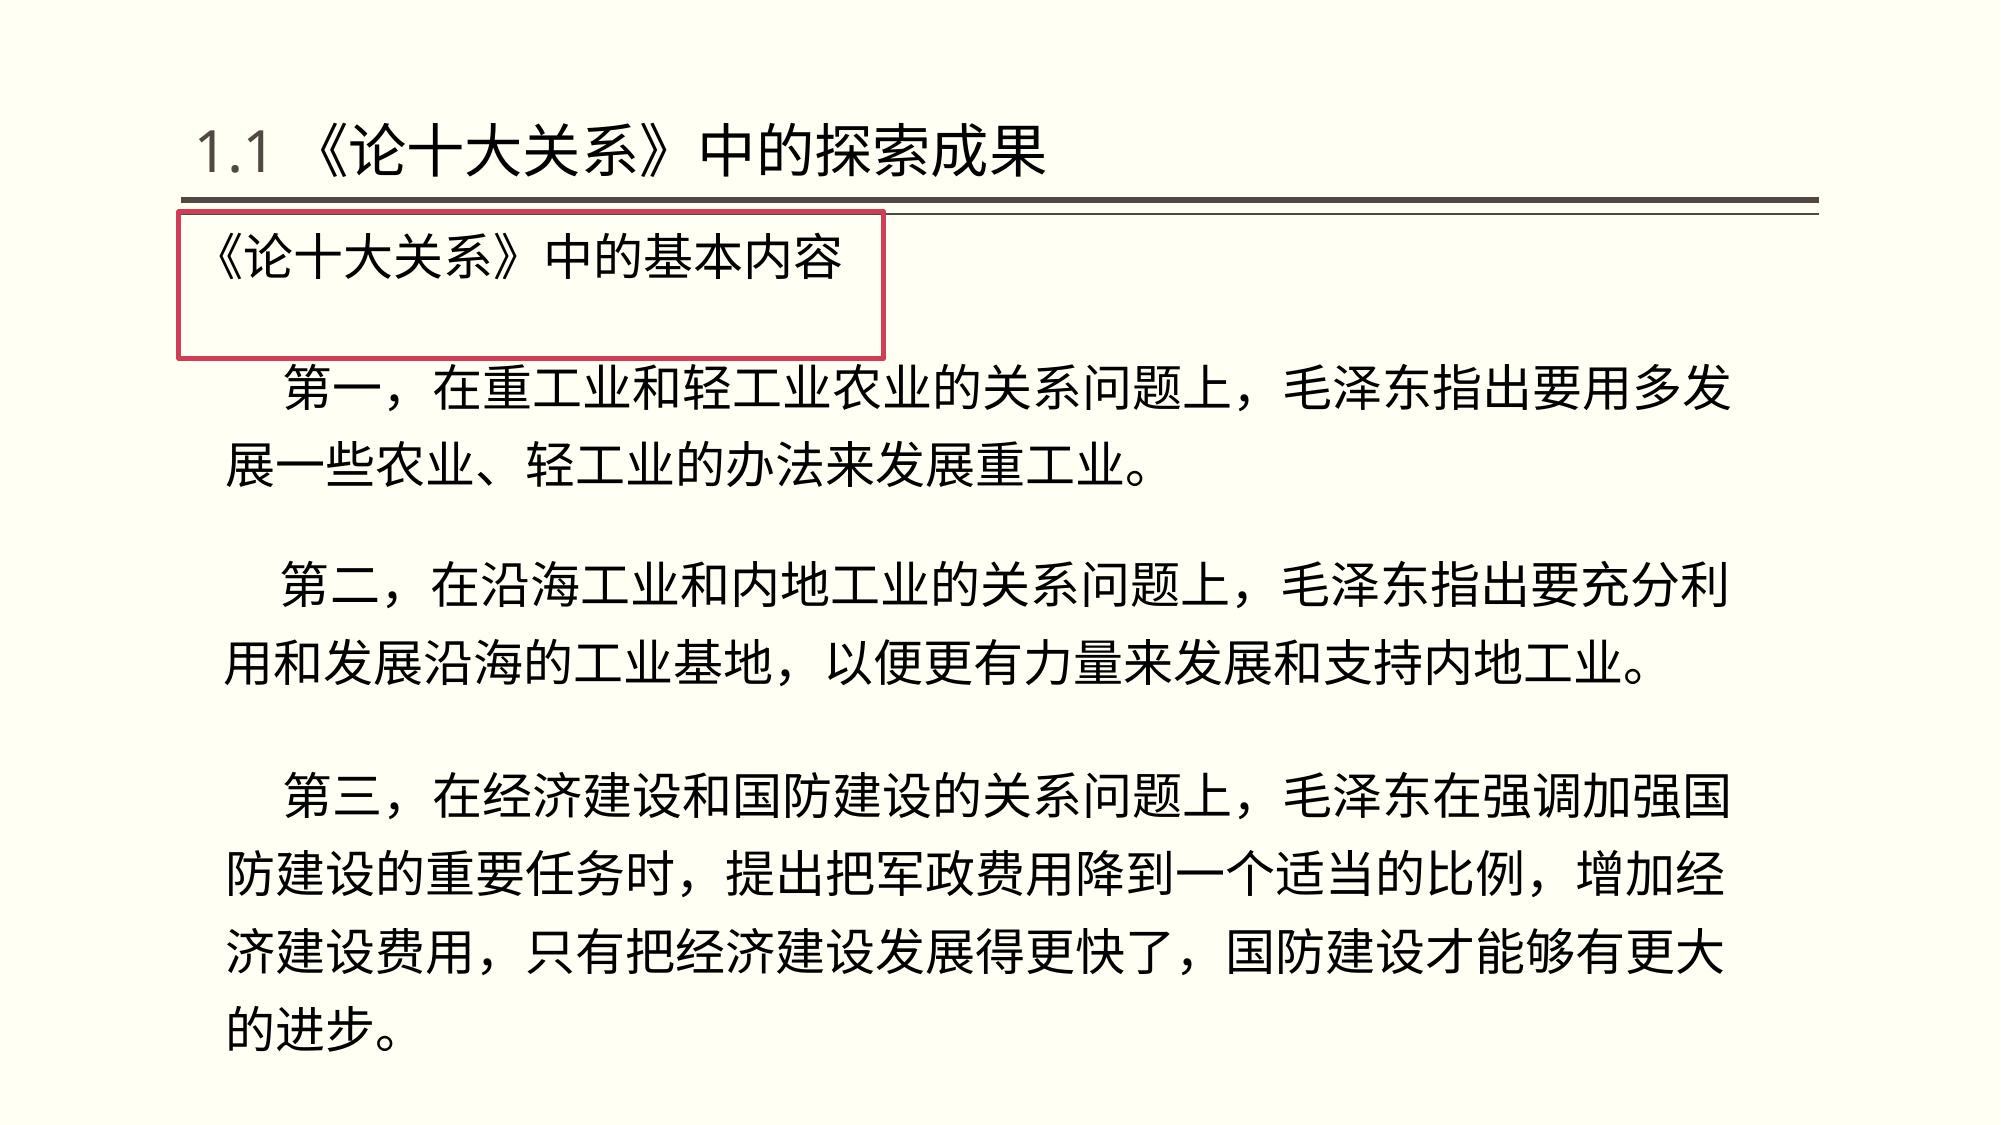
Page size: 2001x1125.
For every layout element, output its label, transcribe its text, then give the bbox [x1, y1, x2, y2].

text_box 《论十大关系》中的基本内容 [178, 211, 884, 359]
text_box 第三，在经济建设和国防建设的关系问题上，毛泽东在强调加强国防建设的重要任务时，提出把军政费用降到一个适当的比例，增加经济建设费用，只有把经济建设发展得更快了，国防建设才能够有更大的进步。 [210, 739, 1748, 1066]
title 1.1《论十大关系》中的探索成果 [178, 12, 1816, 193]
text_box 第一，在重工业和轻工业农业的关系问题上，毛泽东指出要用多发展一些农业、轻工业的办法来发展重工业。 [210, 330, 1748, 502]
text_box 第二，在沿海工业和内地工业的关系问题上，毛泽东指出要充分利用和发展沿海的工业基地，以便更有力量来发展和支持内地工业。 [208, 527, 1746, 777]
